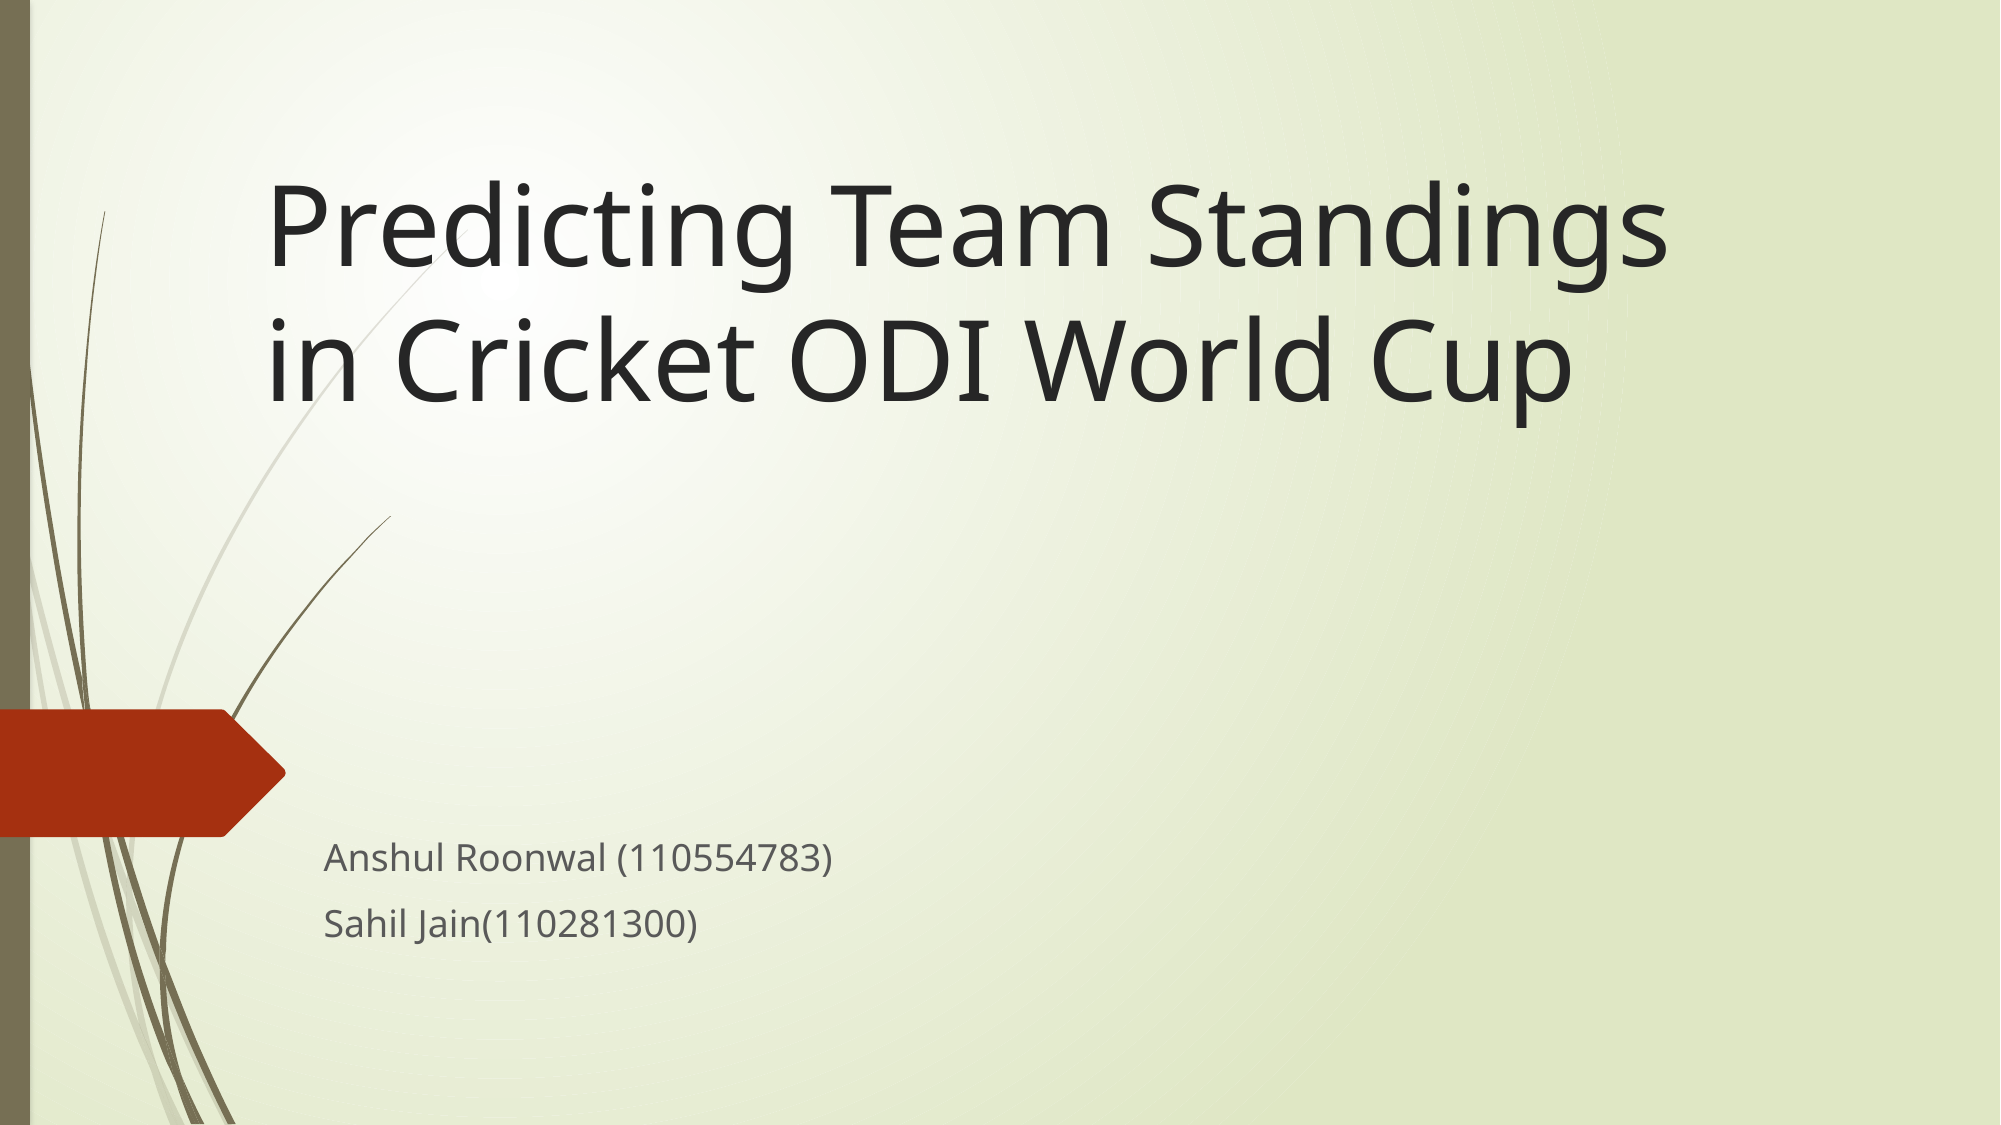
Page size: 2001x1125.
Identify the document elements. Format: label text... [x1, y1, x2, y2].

subtitle Anshul Roonwal (110554783) Sahil Jain(110281300) [308, 760, 1809, 1033]
title Predicting Team Standings in Cricket ODI World Cup [249, 39, 1750, 432]
